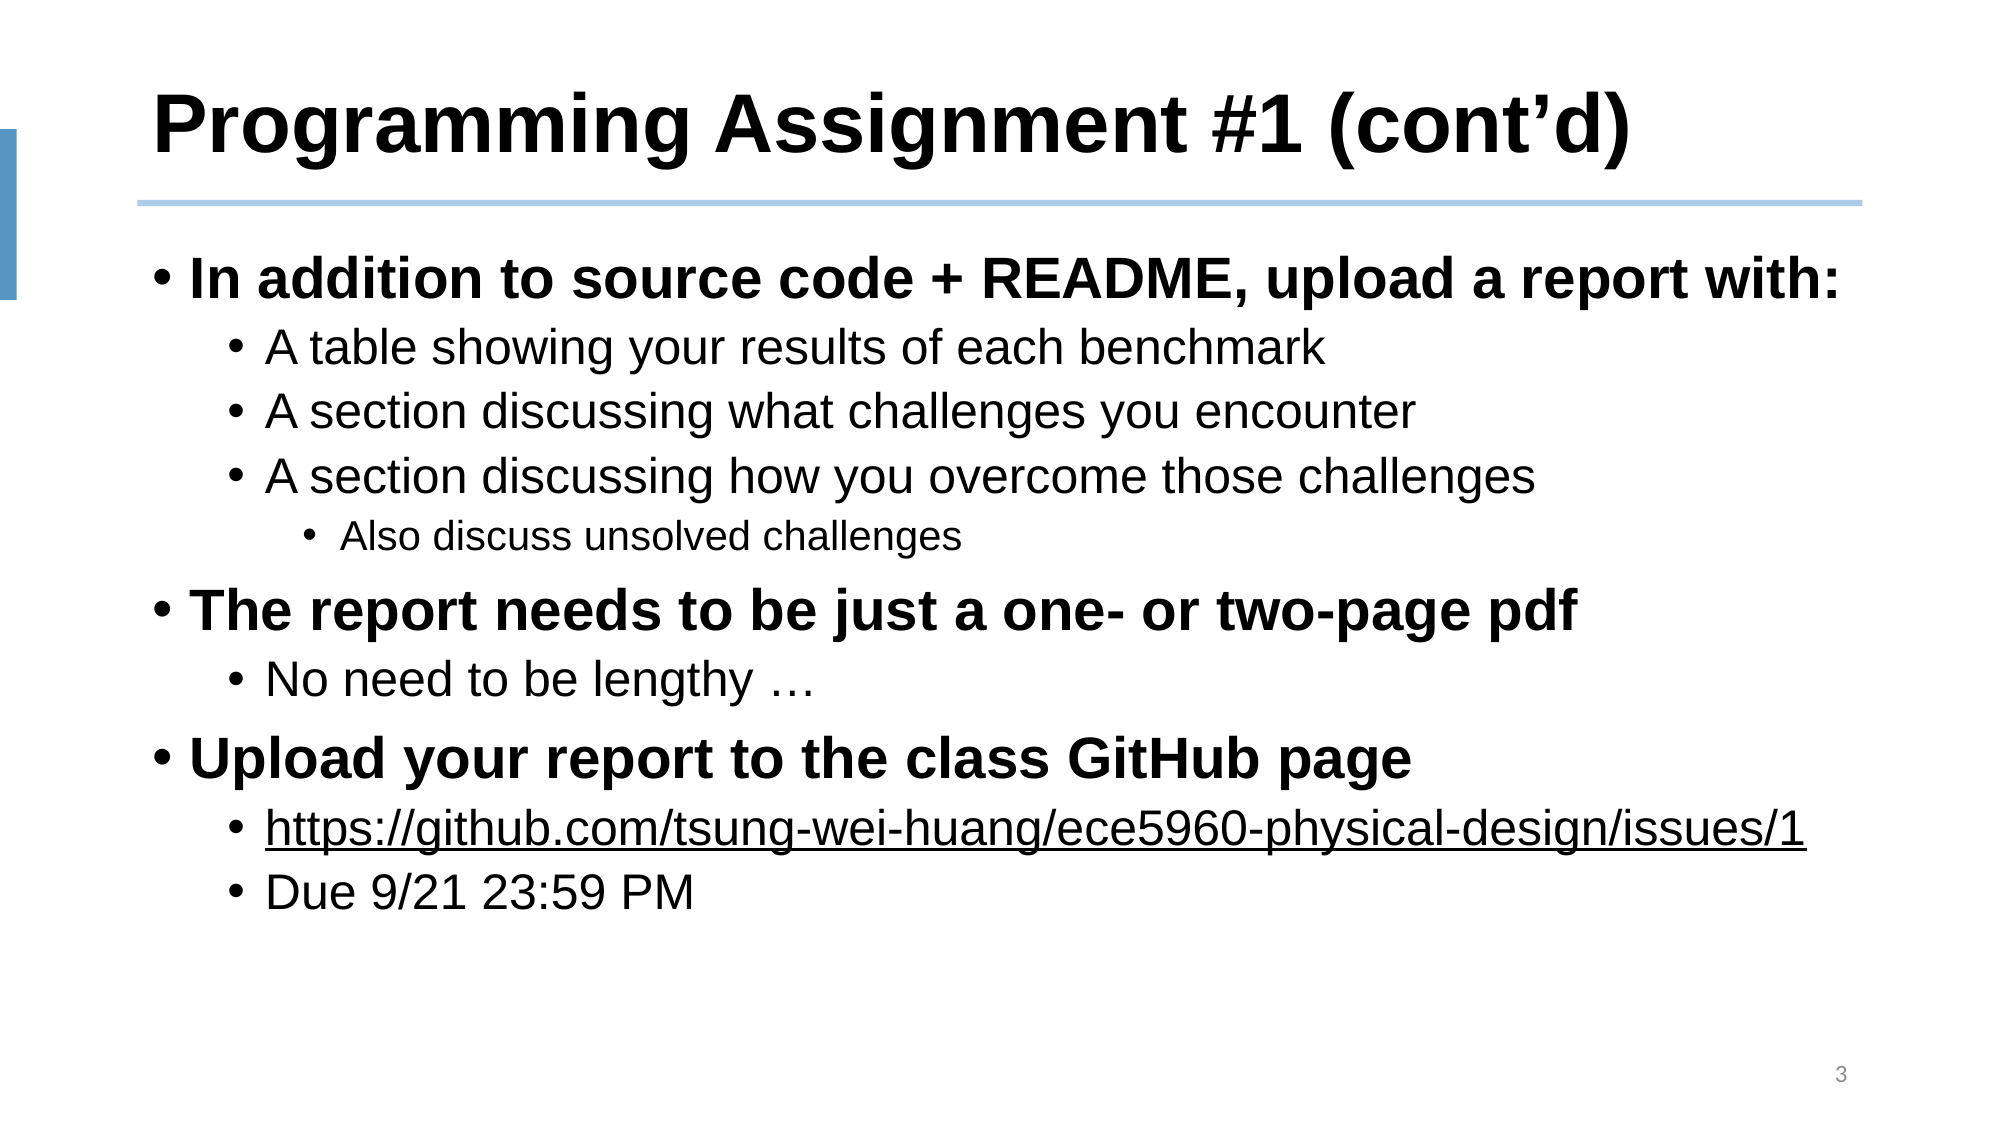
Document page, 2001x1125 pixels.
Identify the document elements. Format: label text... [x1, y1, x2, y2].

list In addition to source code + README, upload a report with: A table showing your results of each benchmark A section discussing what challenges you encounter A section discussing how you overcome those challenges Also discuss unsolved challenges The report needs to be just a one- or two-page pdf No need to be lengthy … Upload your report to the class GitHub page https://github.com/tsung-wei-huang/ece5960-physical-design/issues/1 Due 9/21 23:59 PM [137, 240, 1863, 1014]
title Programming Assignment #1 (cont’d) [137, 42, 1863, 208]
slide_number 3 [1412, 1042, 1863, 1103]
